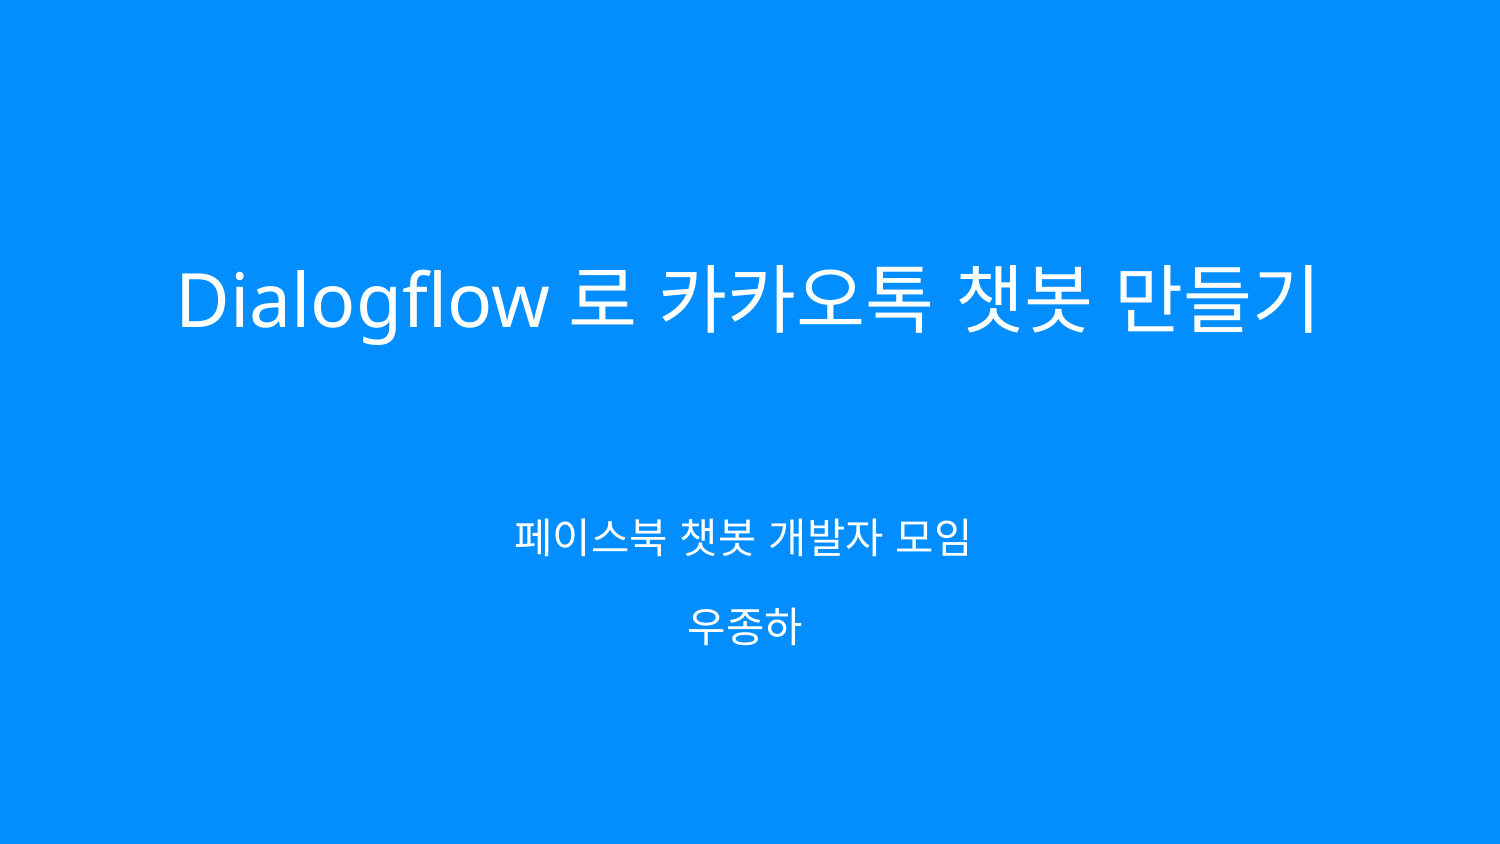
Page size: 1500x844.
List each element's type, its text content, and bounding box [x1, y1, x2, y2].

text_box Dialogflow로 카카오톡 챗봇 만들기 [160, 244, 1337, 350]
text_box 페이스북 챗봇 개발자 모임 [499, 504, 988, 570]
text_box 우종하 [672, 593, 819, 659]
